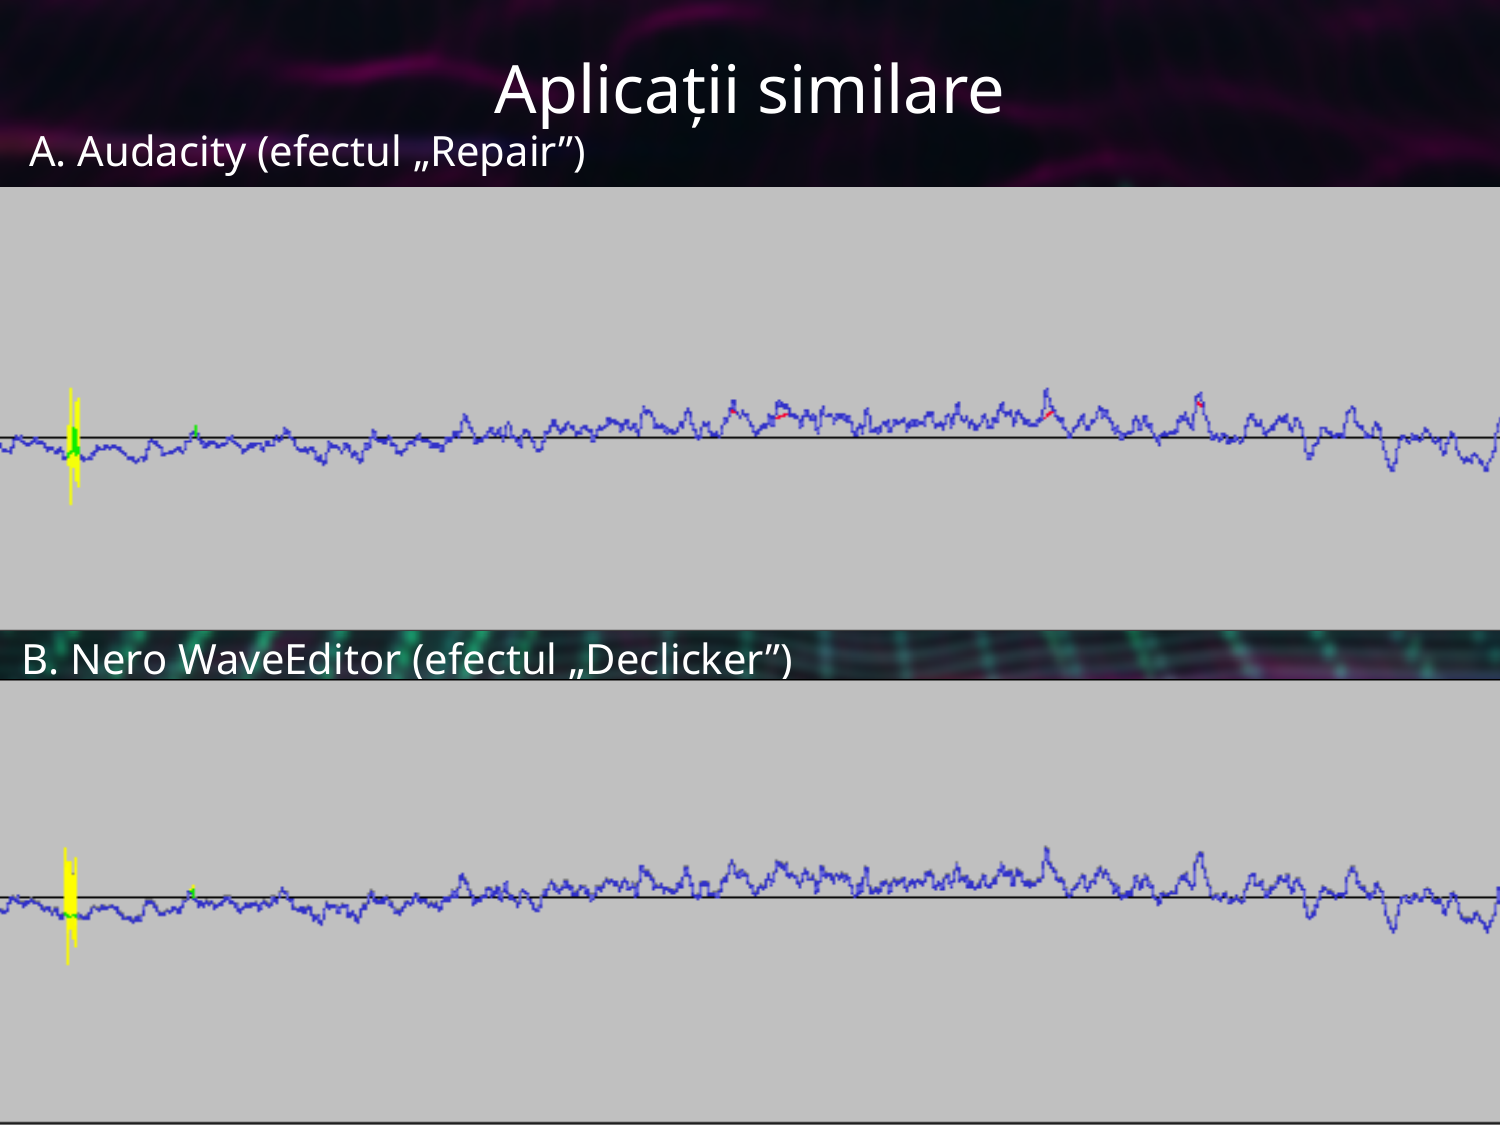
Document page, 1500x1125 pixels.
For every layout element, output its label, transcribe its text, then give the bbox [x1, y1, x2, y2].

picture [0, 135, 1500, 1125]
text_box Aplicații similare [0, 0, 1500, 135]
text_box B. Nero WaveEditor (efectul „Declicker”) [7, 639, 809, 678]
text_box A. Audacity (efectul „Repair”) [14, 117, 613, 182]
